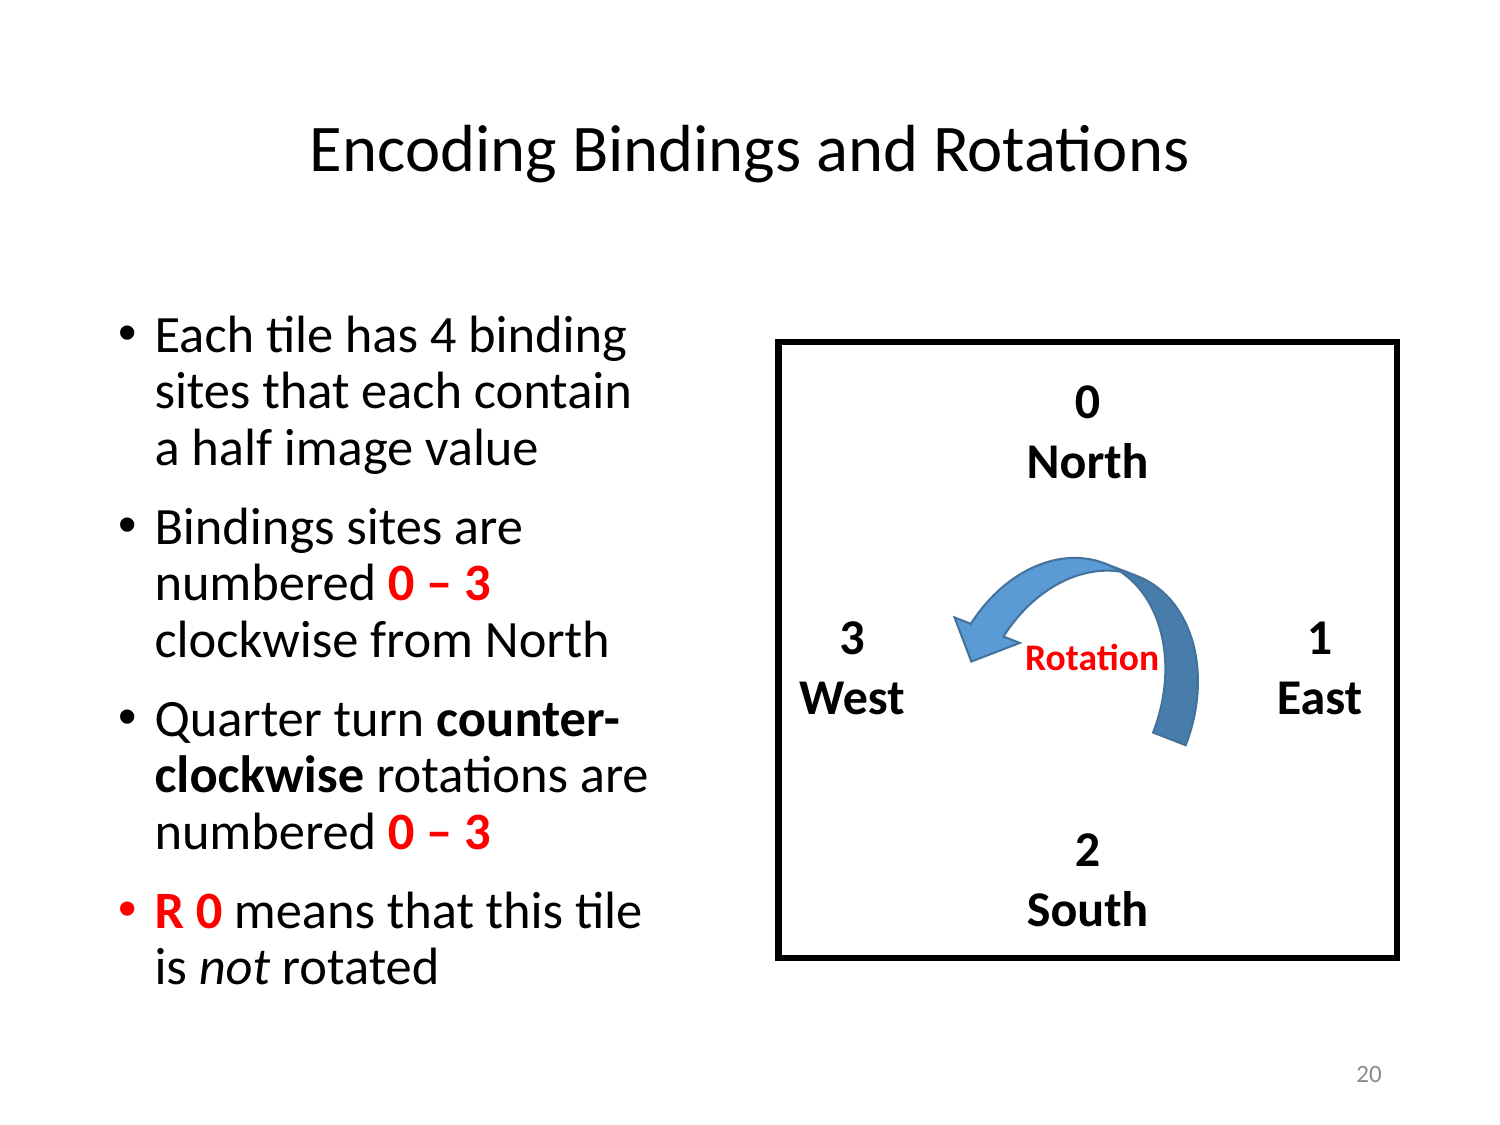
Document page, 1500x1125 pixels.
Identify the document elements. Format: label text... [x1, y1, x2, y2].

title Encoding Bindings and Rotations [103, 59, 1397, 241]
list Each tile has 4 binding sites that each contain a half image value Bindings sites are numbered 0 – 3 clockwise from North Quarter turn counter-clockwise rotations are numbered 0 – 3 R 0 means that this tile is not rotated [103, 299, 684, 1014]
text_box [777, 341, 1398, 959]
text_box 1 East [1244, 596, 1395, 732]
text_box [955, 561, 1221, 702]
text_box 3 West [776, 596, 927, 732]
slide_number 20 [1059, 1042, 1397, 1103]
text_box 2 South [977, 808, 1198, 944]
text_box 0 North [996, 360, 1179, 496]
